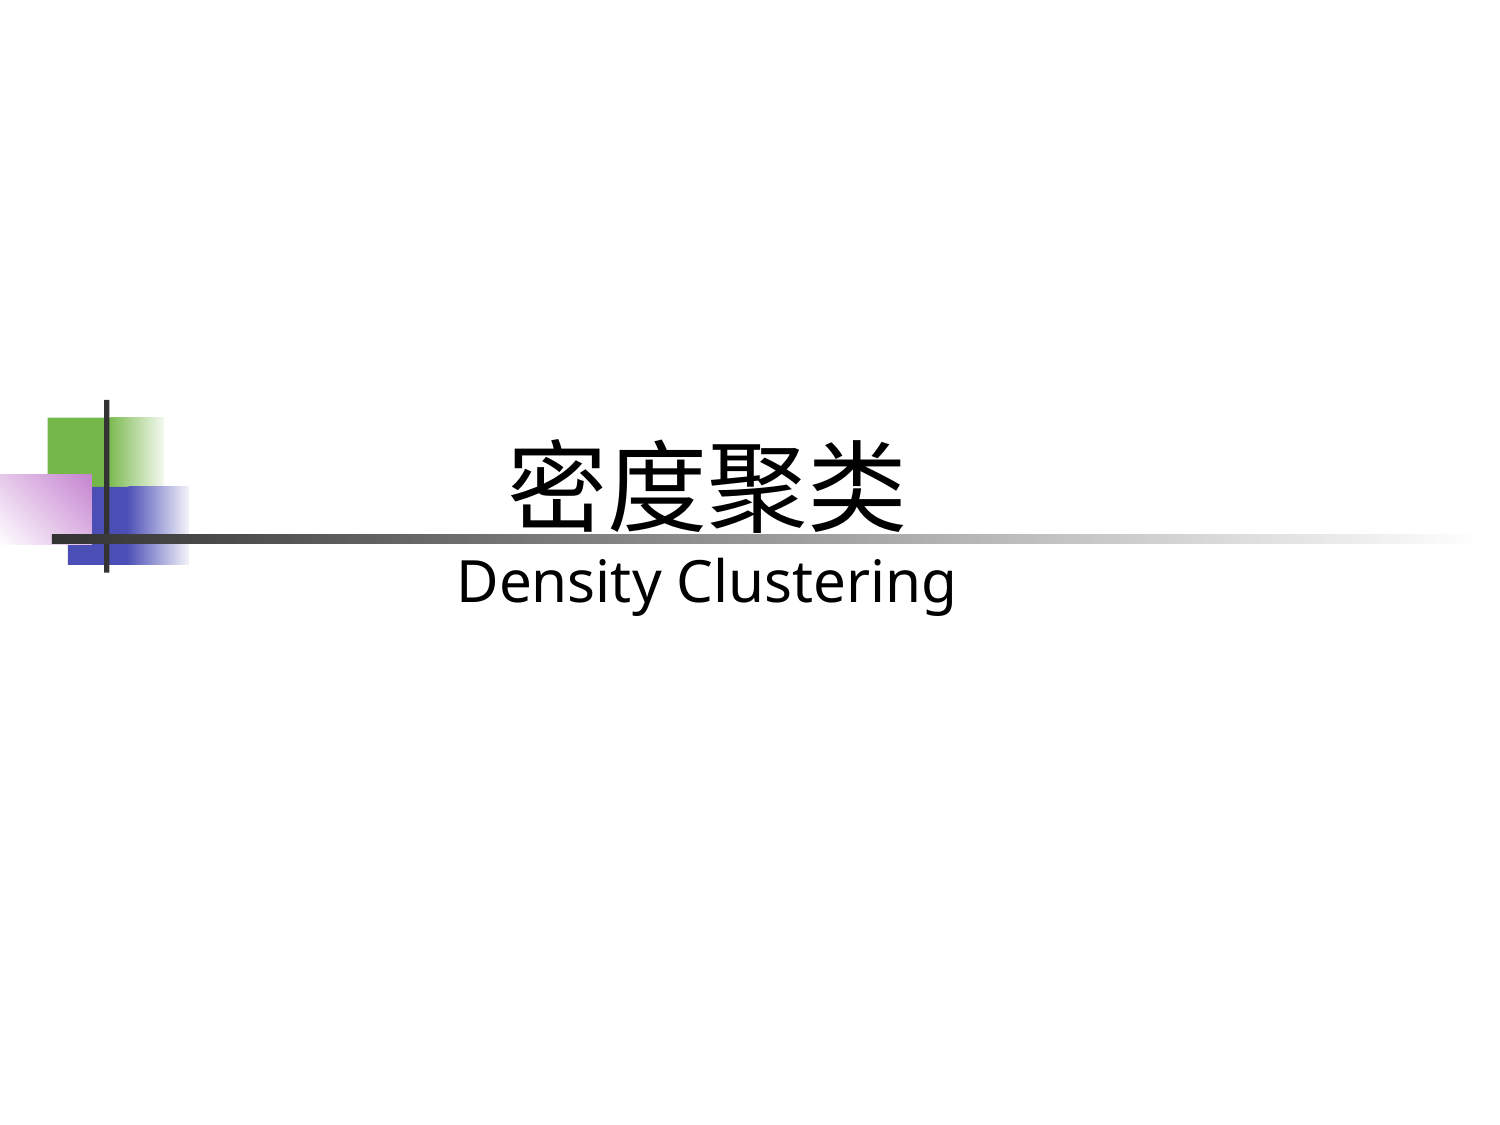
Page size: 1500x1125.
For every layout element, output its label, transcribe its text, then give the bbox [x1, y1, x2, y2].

title 密度聚类 Density Clustering [227, 296, 1187, 622]
